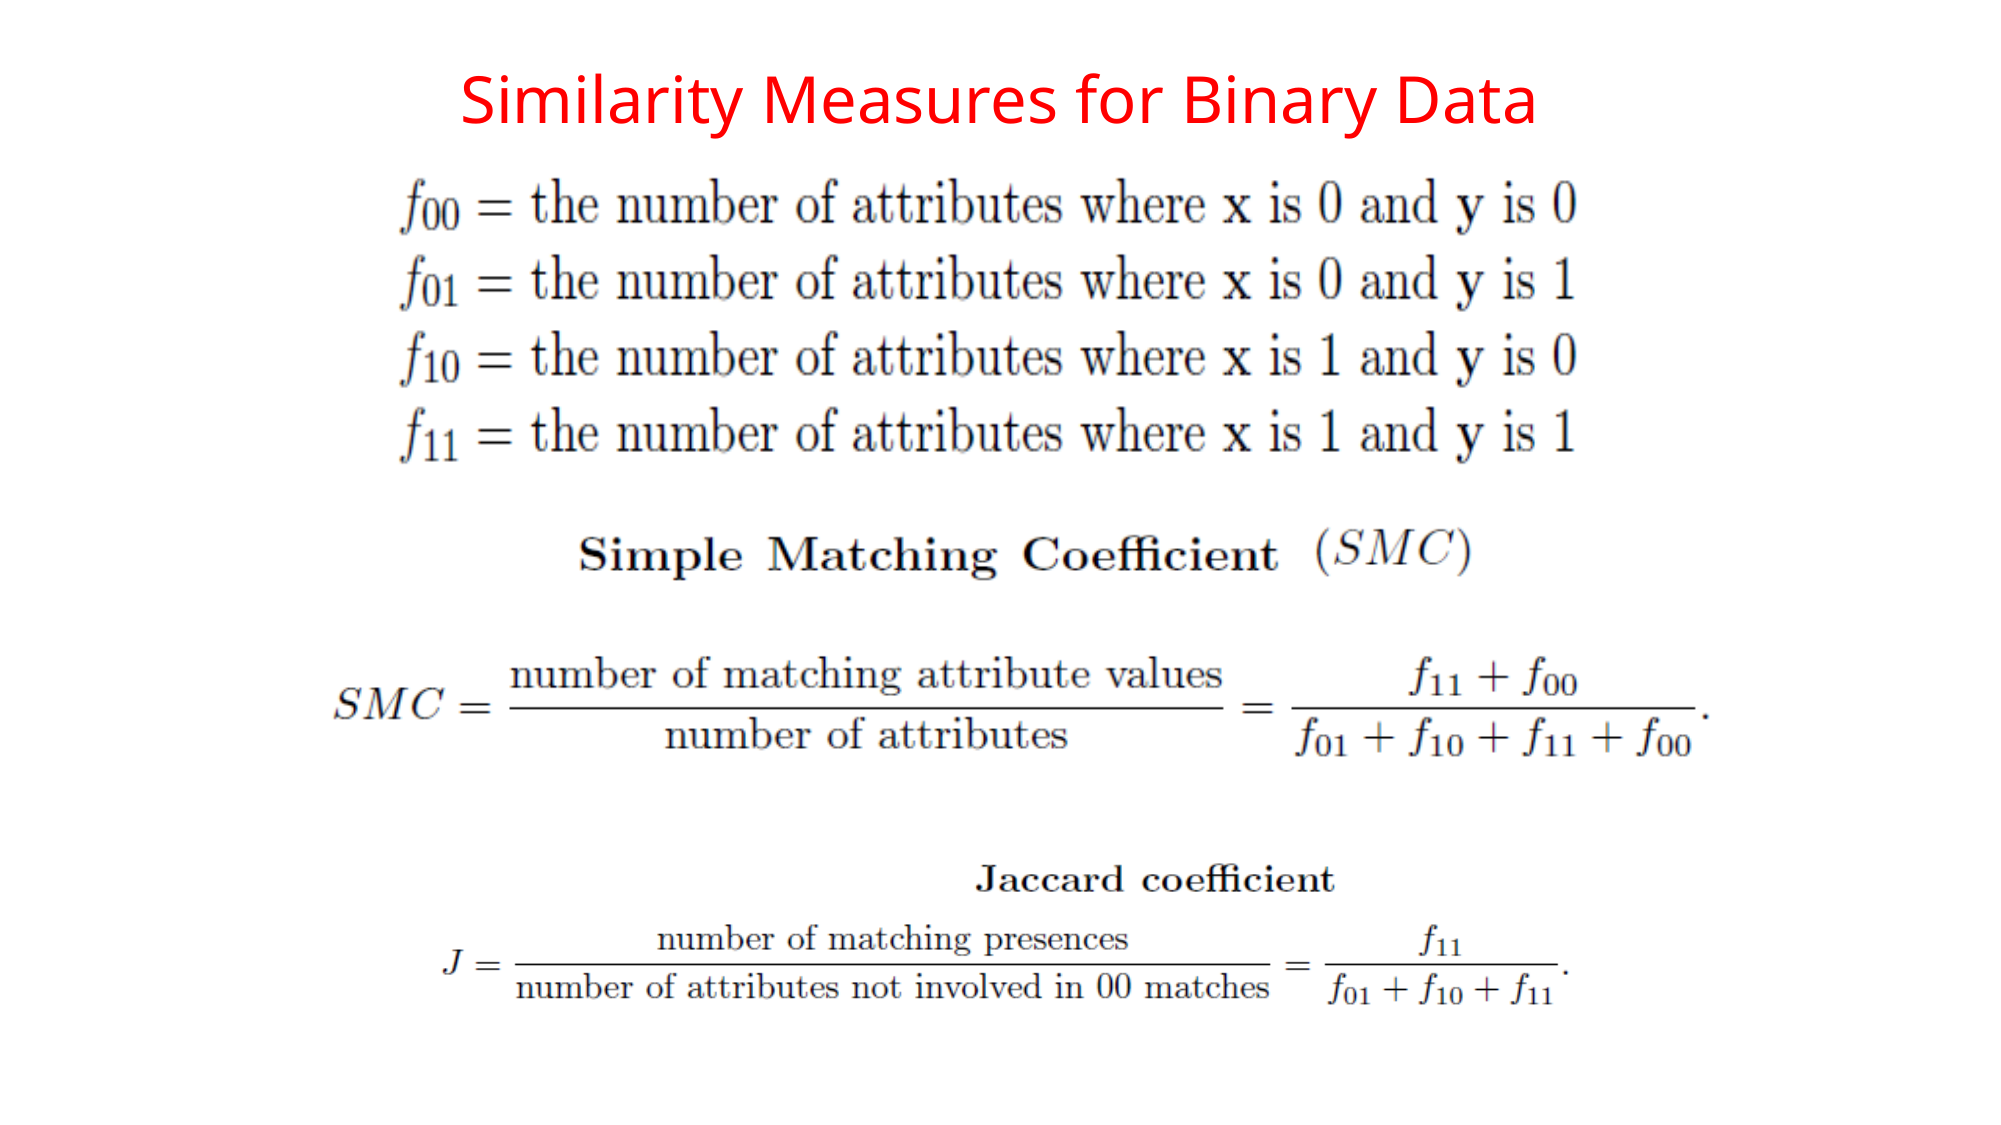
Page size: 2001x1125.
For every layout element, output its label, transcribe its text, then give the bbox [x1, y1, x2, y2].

title Similarity Measures for Binary Data [137, 59, 1863, 146]
picture [390, 157, 1610, 506]
picture [276, 516, 1724, 786]
picture [409, 859, 1591, 1025]
